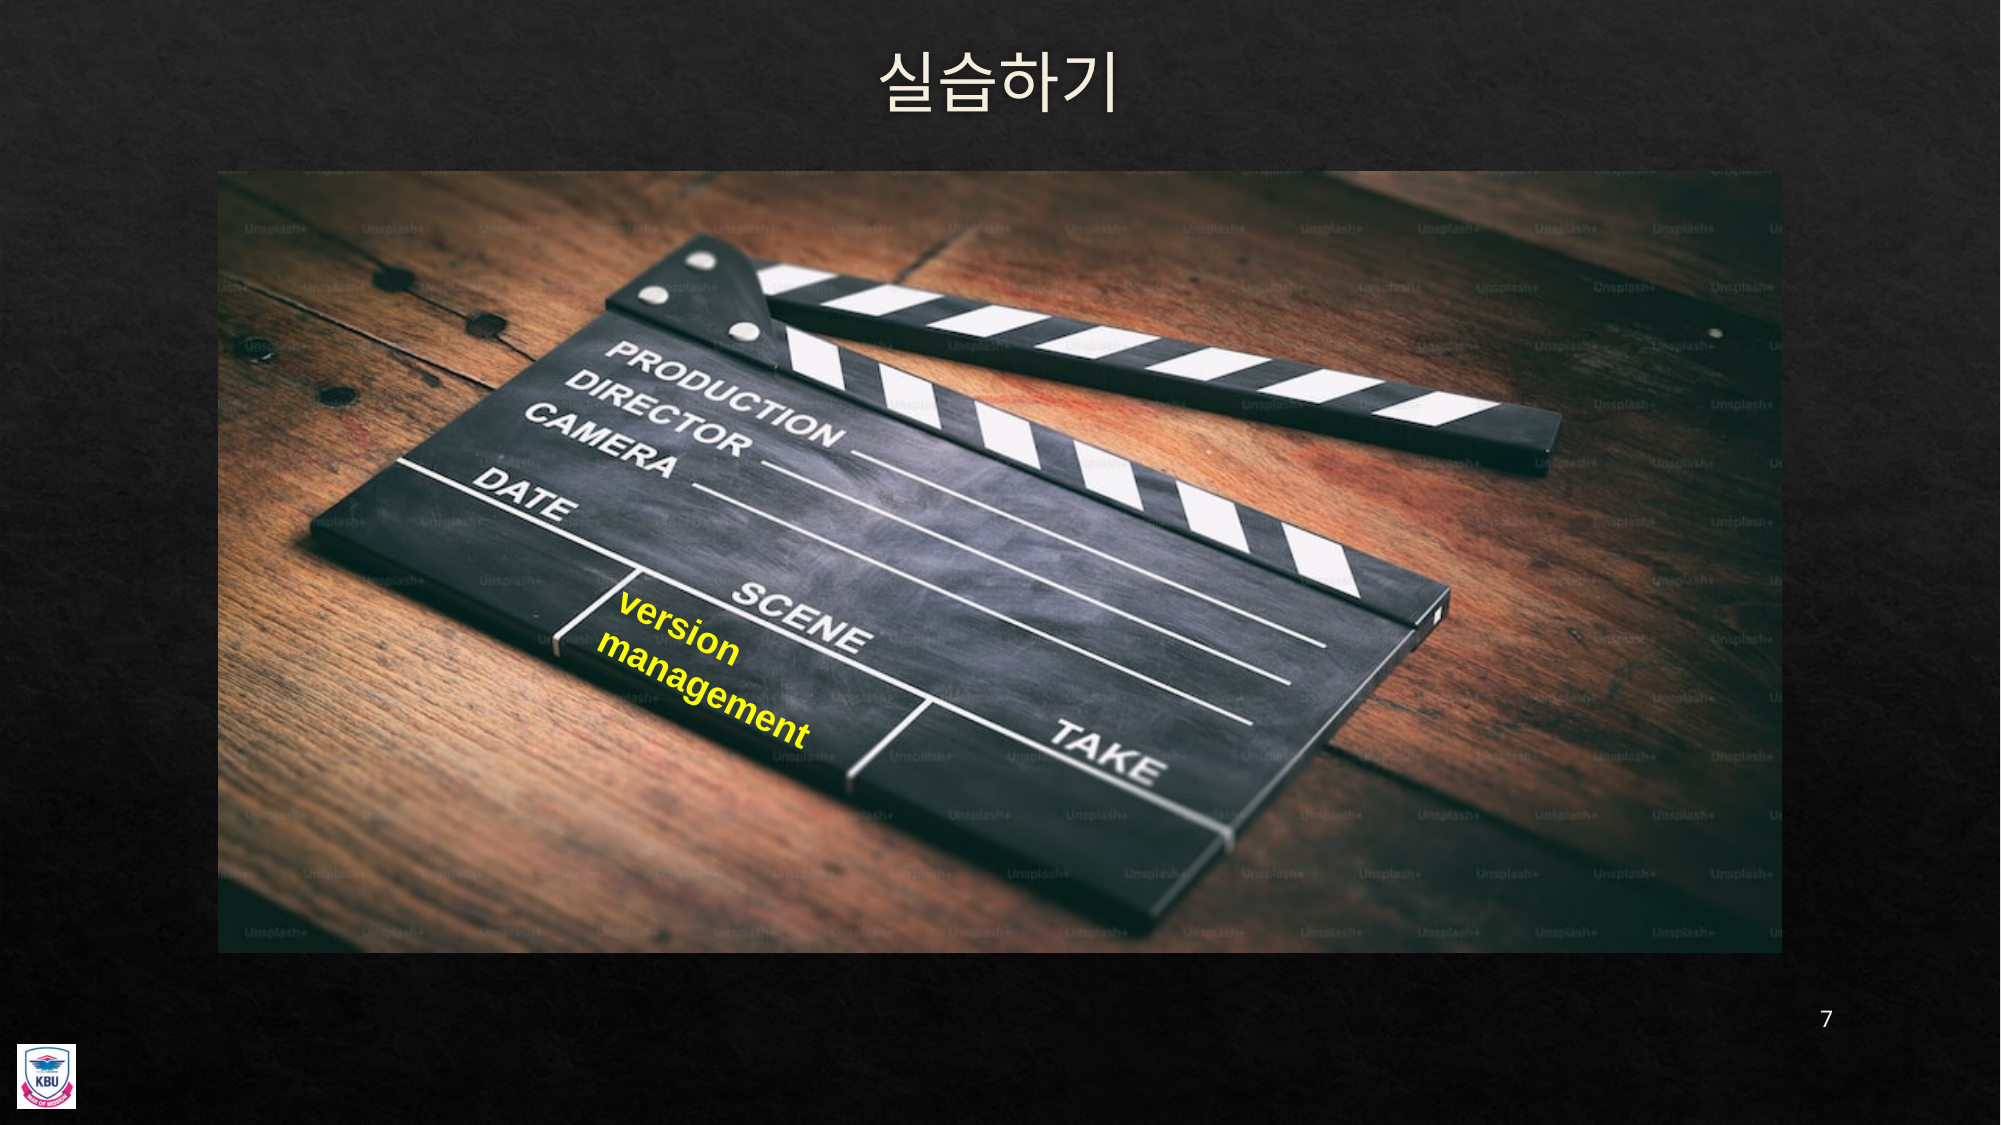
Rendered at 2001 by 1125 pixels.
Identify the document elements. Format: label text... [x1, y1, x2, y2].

picture [17, 1044, 76, 1109]
picture [218, 171, 1782, 954]
title 실습하기 [149, 22, 1849, 149]
slide_number 7 [1724, 990, 1849, 1051]
